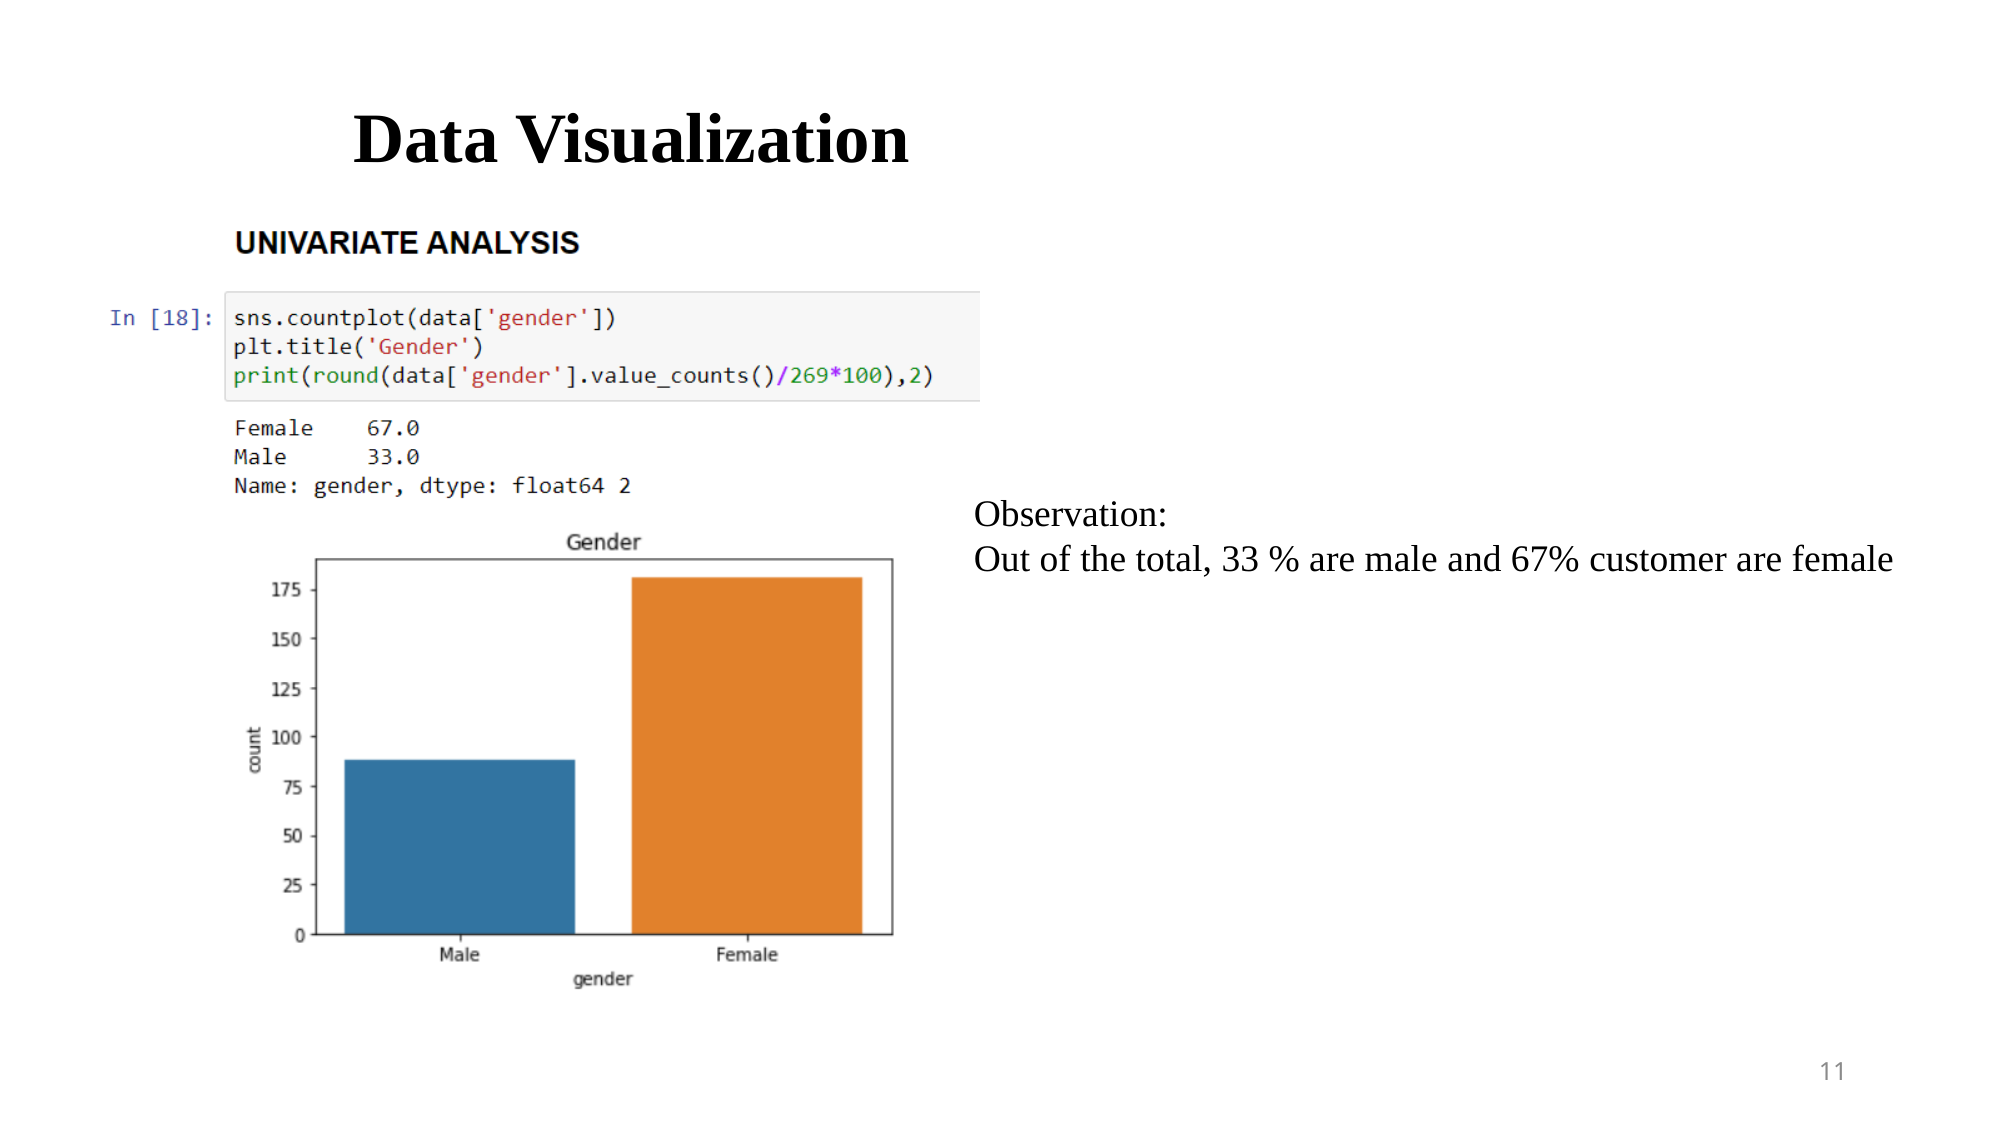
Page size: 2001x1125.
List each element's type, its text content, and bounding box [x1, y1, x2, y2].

title Data Visualization [338, 78, 1621, 201]
slide_number 11 [1412, 1042, 1863, 1103]
text_box Observation: Out of the total, 33 % are male and 67% customer are female [980, 481, 1970, 587]
picture [57, 210, 980, 1033]
